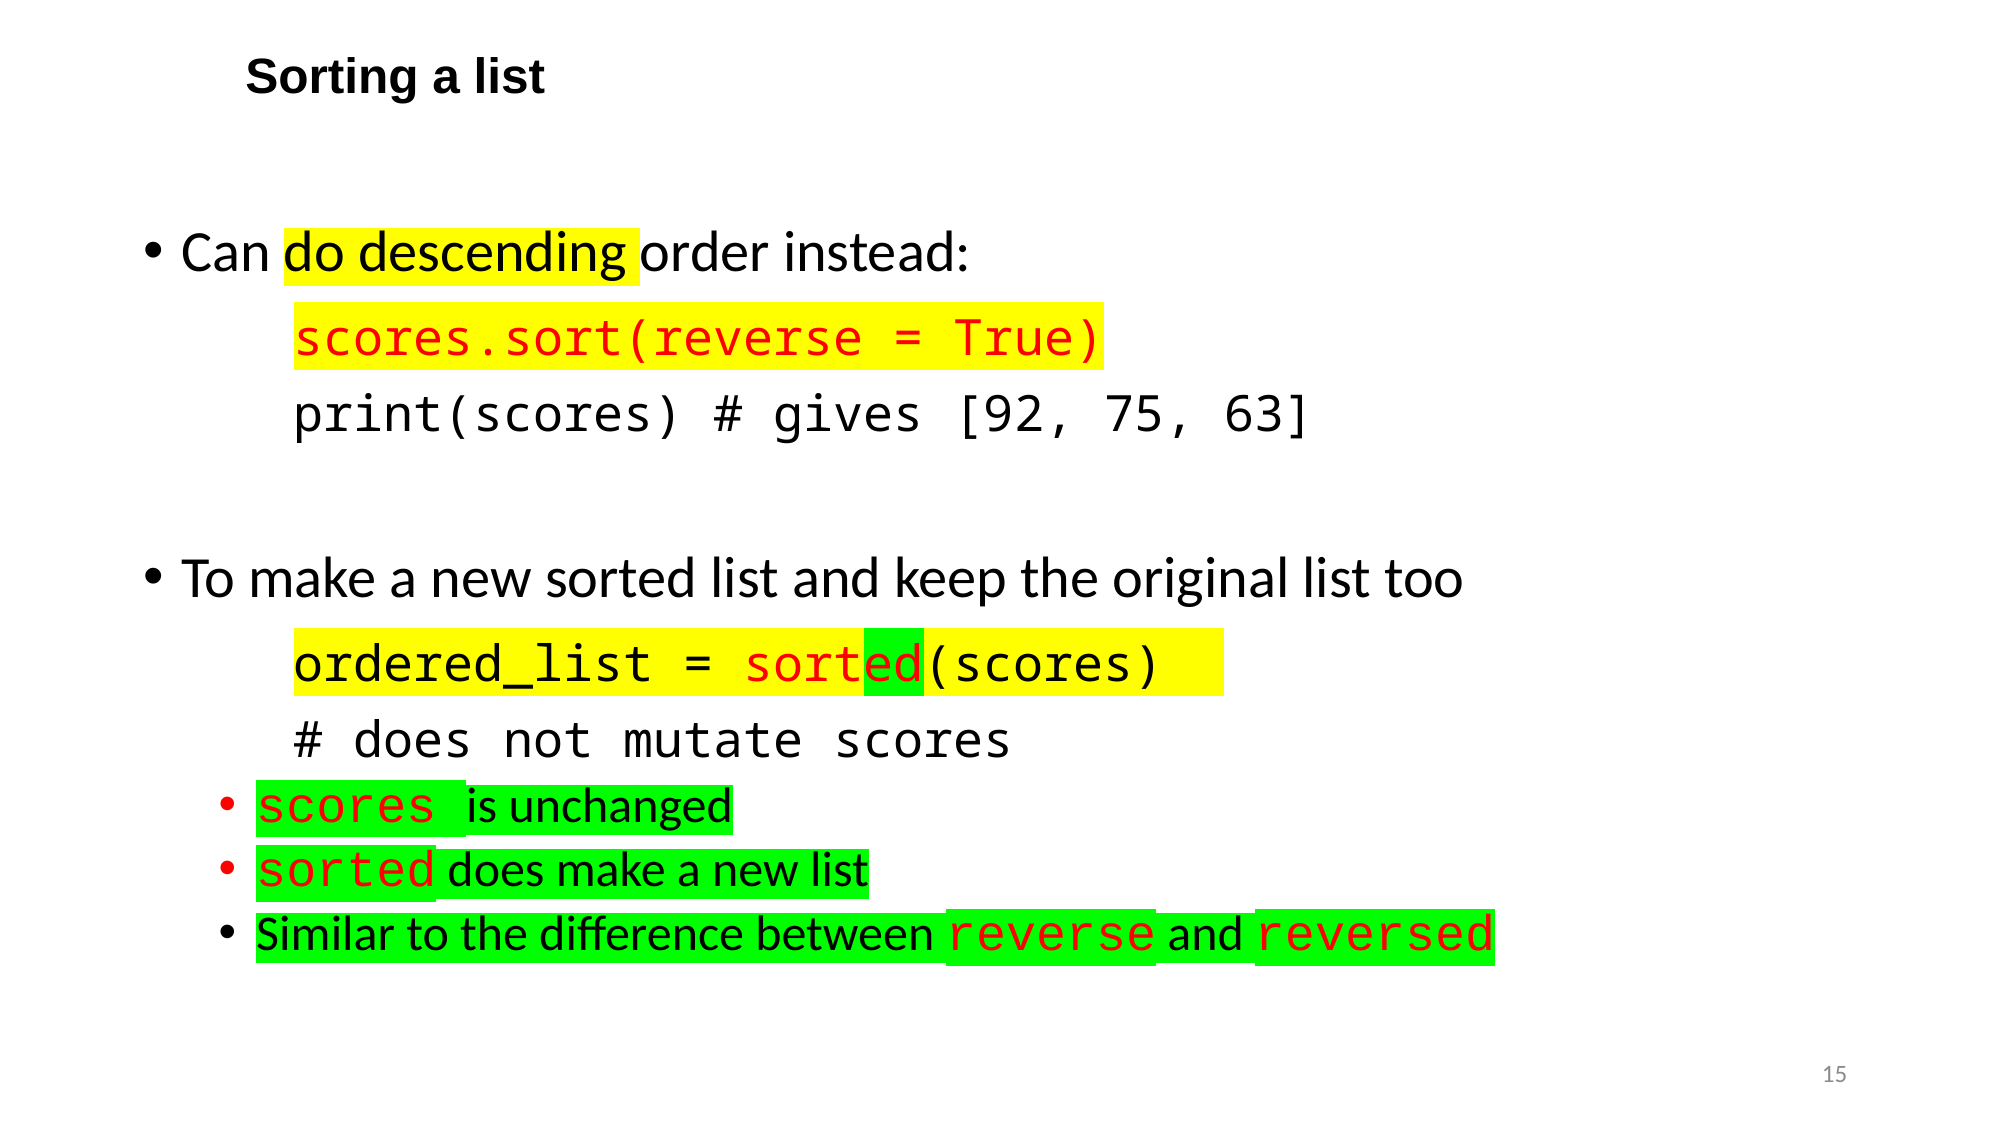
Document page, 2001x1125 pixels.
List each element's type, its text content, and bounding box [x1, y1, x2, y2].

list Can do descending order instead: scores.sort(reverse = True) print(scores) # gives [92, 75, 63] To make a new sorted list and keep the original list too ordered_list = sorted(scores) # does not mutate scores scores is unchanged sorted does make a new list Similar to the difference between reverse and reversed [128, 213, 1932, 1043]
slide_number 15 [1412, 1042, 1863, 1103]
title Sorting a list [230, 42, 1848, 112]
